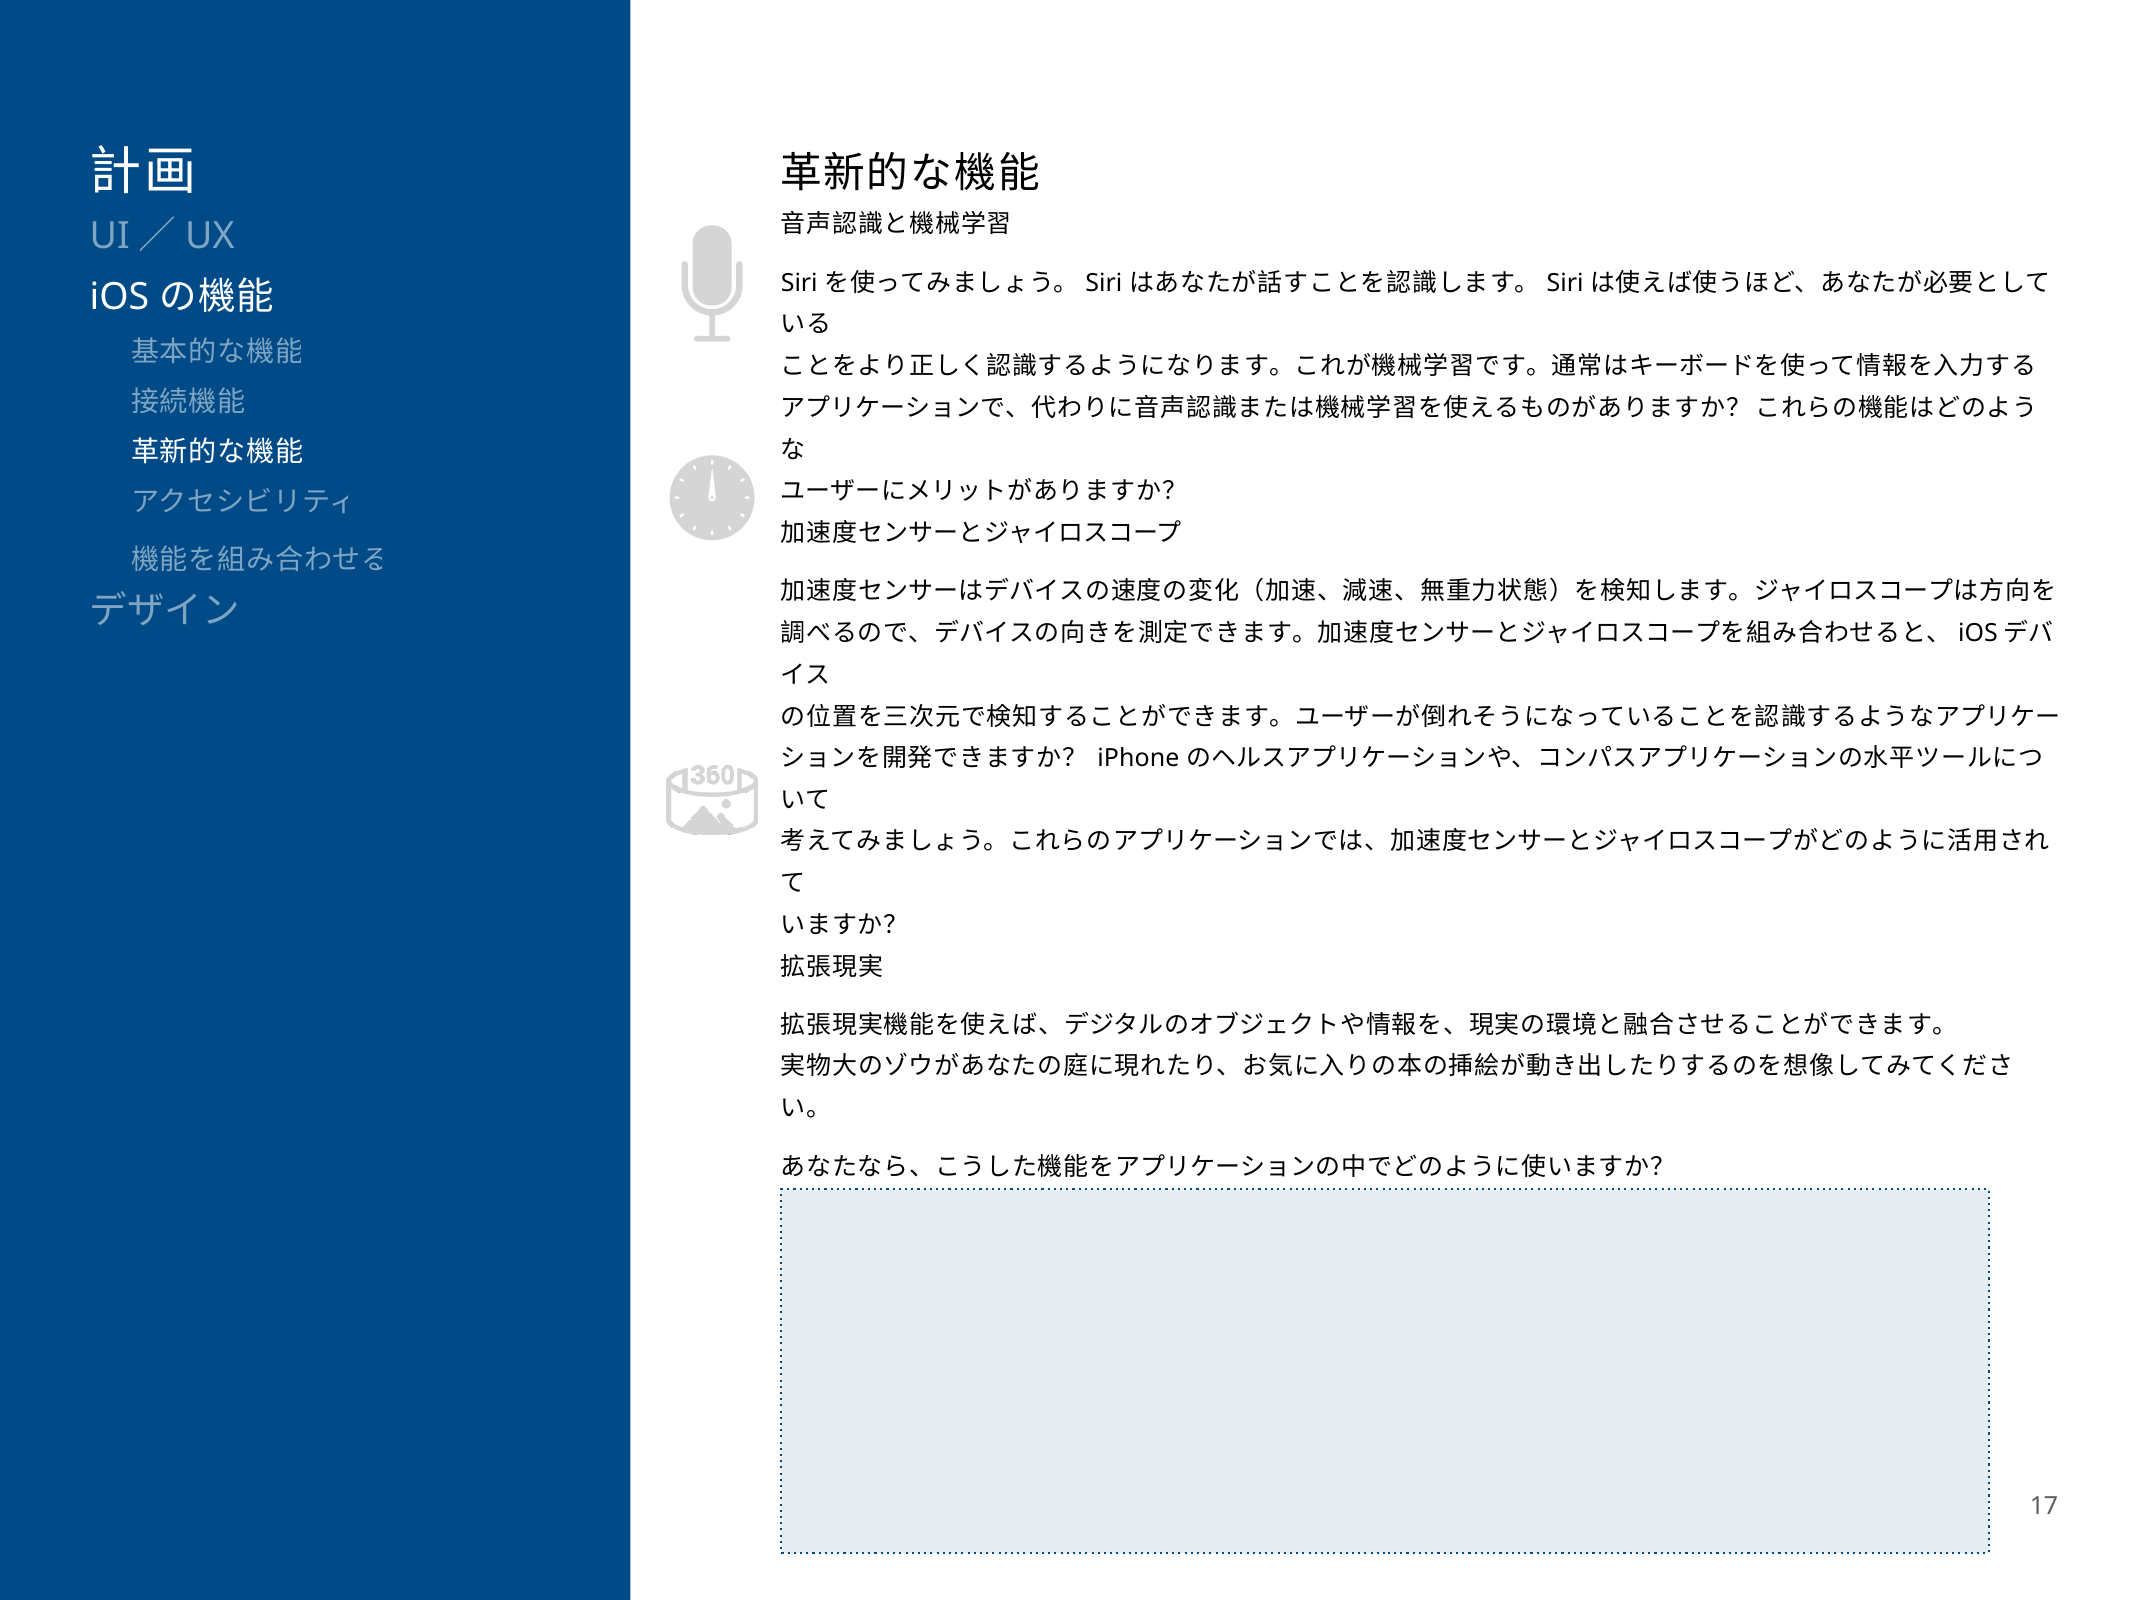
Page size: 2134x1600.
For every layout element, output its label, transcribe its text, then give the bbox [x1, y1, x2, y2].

slide_number 17 [2020, 1480, 2068, 1527]
text_box [781, 1189, 1989, 1553]
picture [666, 765, 758, 835]
